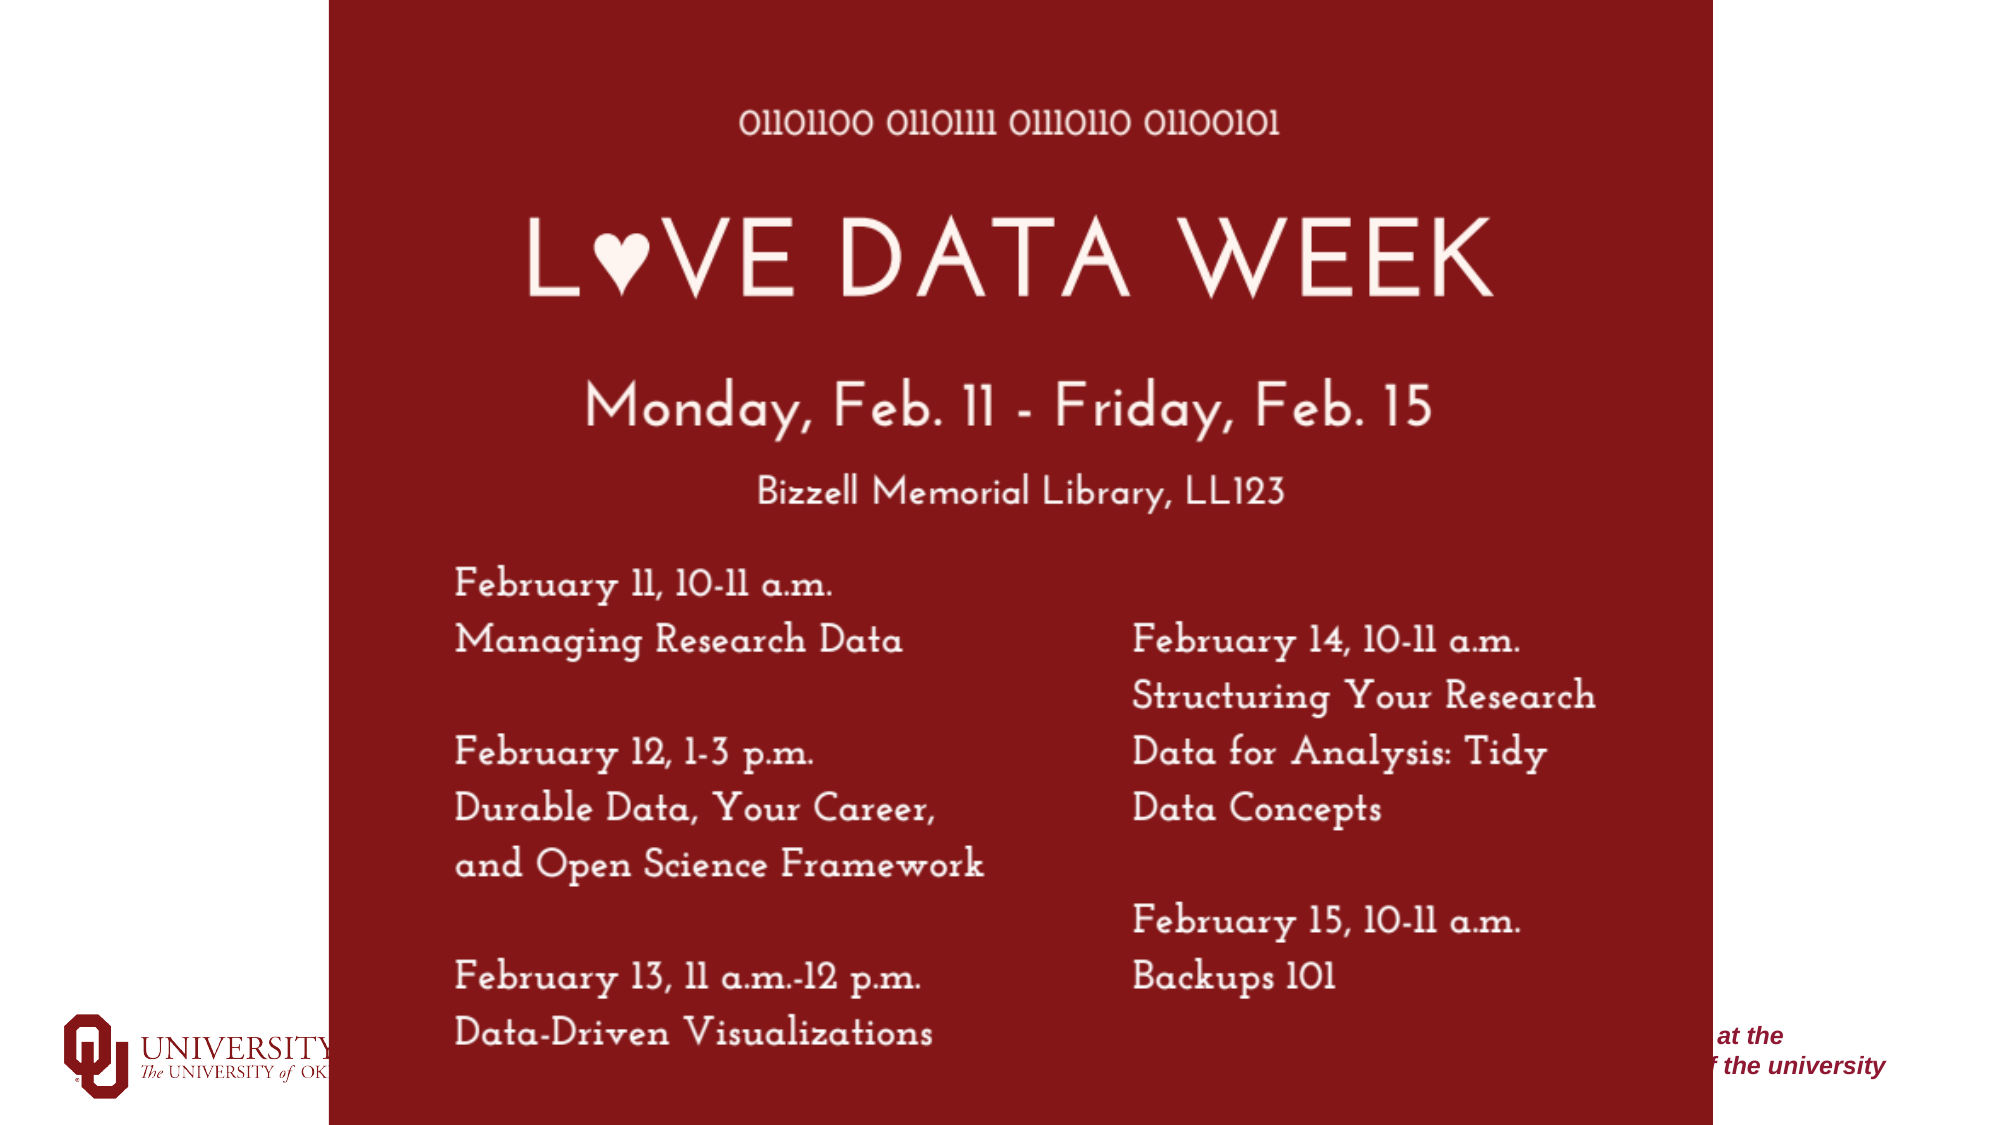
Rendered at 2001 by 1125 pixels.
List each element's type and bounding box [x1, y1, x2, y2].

picture [41, 0, 1713, 1125]
